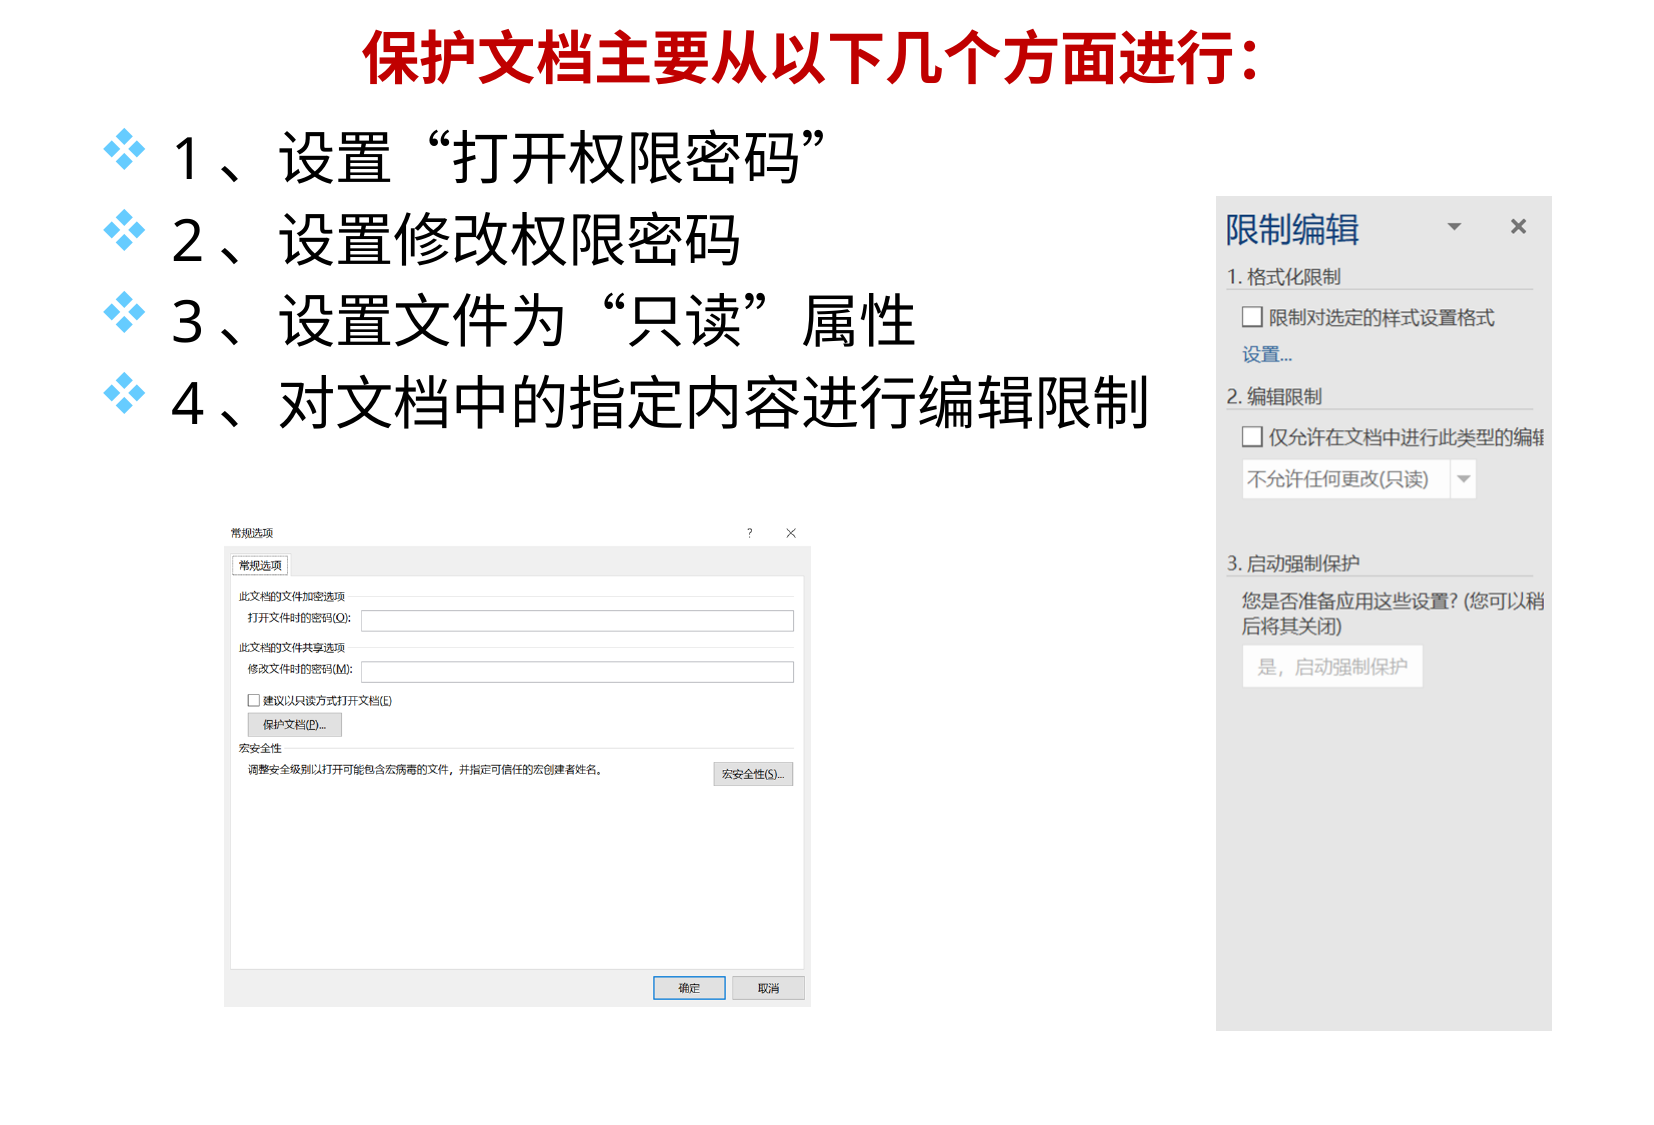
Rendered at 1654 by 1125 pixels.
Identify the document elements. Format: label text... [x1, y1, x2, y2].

picture [224, 520, 811, 1007]
list 1、设置“打开权限密码” 2、设置修改权限密码 3、设置文件为“只读”属性 4、对文档中的指定内容进行编辑限制 [83, 113, 1572, 857]
picture [1216, 195, 1552, 1031]
title 保护文档主要从以下几个方面进行： [83, 0, 1572, 113]
